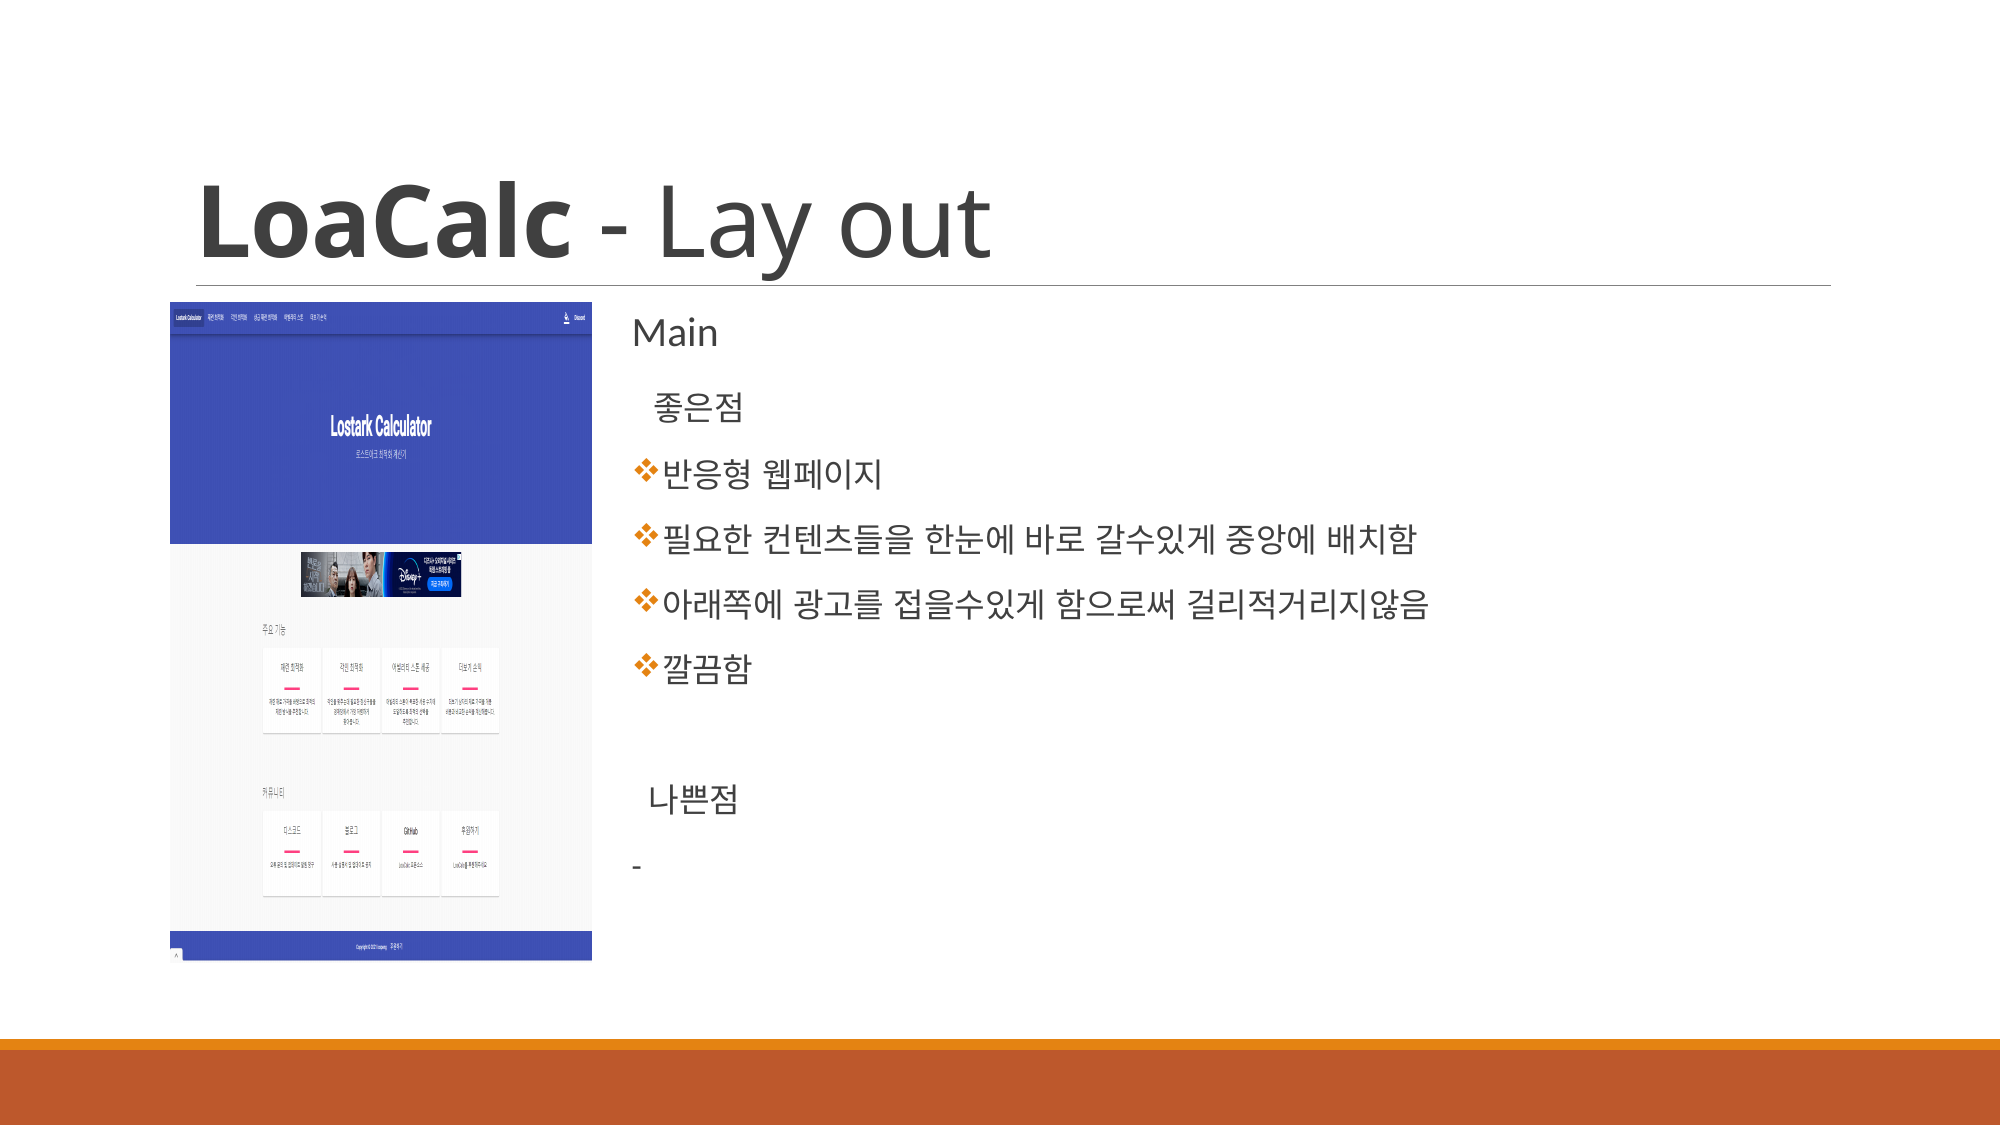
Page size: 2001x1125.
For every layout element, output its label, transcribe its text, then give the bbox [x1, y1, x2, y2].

title LoaCalc - Lay out [180, 47, 1830, 285]
picture [169, 301, 593, 964]
list Main 좋은점 반응형 웹페이지 필요한 컨텐츠들을 한눈에 바로 갈수있게 중앙에 배치함 아래쪽에 광고를 접을수있게 함으로써 걸리적거리지않음 깔끔함 나쁜점 - [631, 302, 1830, 963]
